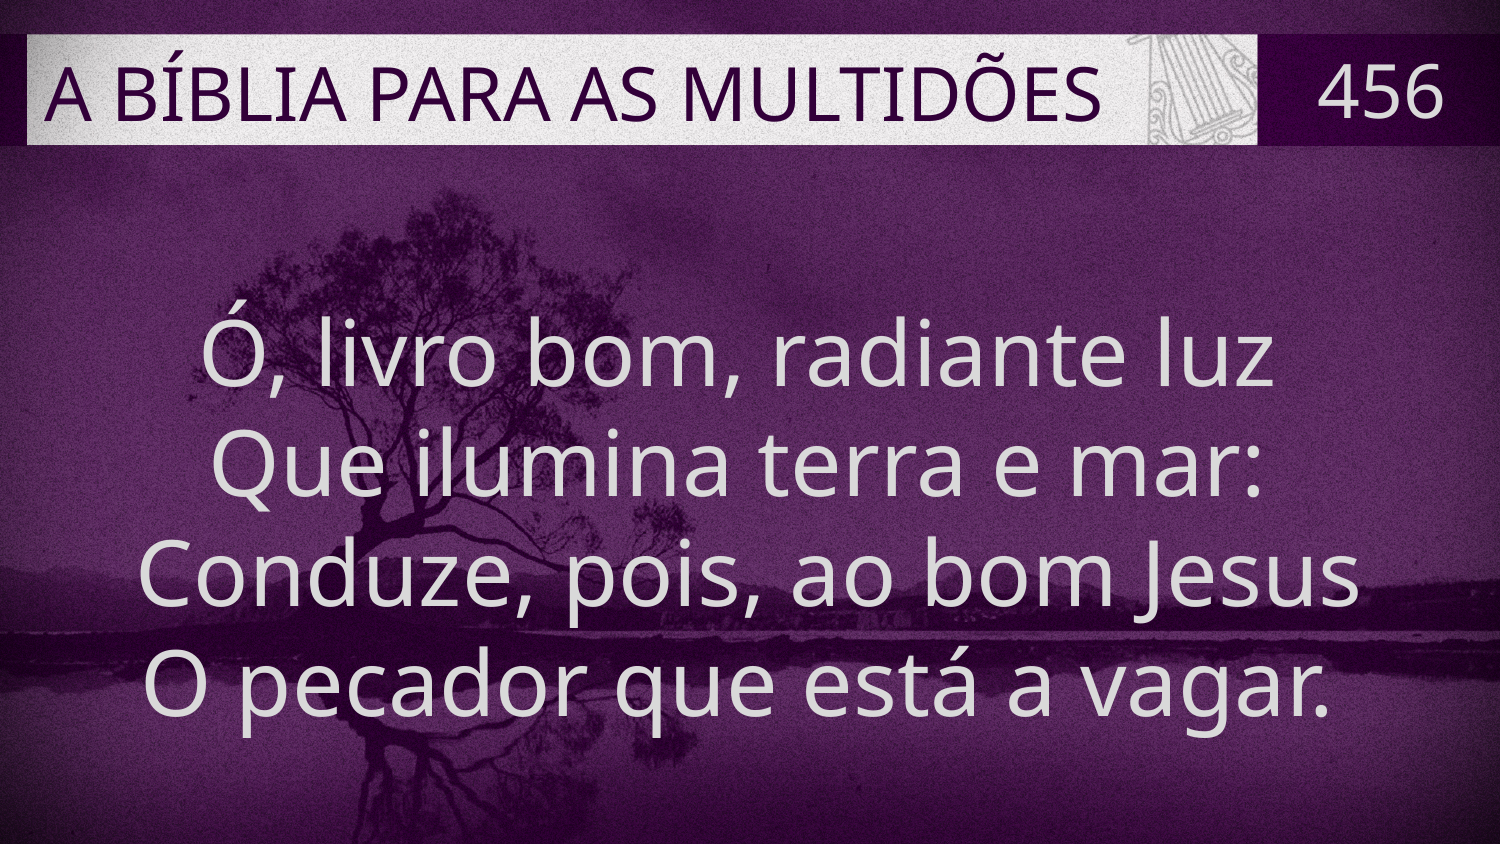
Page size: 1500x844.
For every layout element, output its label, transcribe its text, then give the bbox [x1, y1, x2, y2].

title A BÍBLIA PARA AS MULTIDÕES [29, 33, 1258, 151]
picture [0, 0, 1500, 185]
list 456 [1281, 36, 1483, 143]
list Ó, livro bom, radiante luz Que ilumina terra e mar: Conduze, pois, ao bom Jesus O pecador que está a vagar. [0, 185, 1500, 844]
